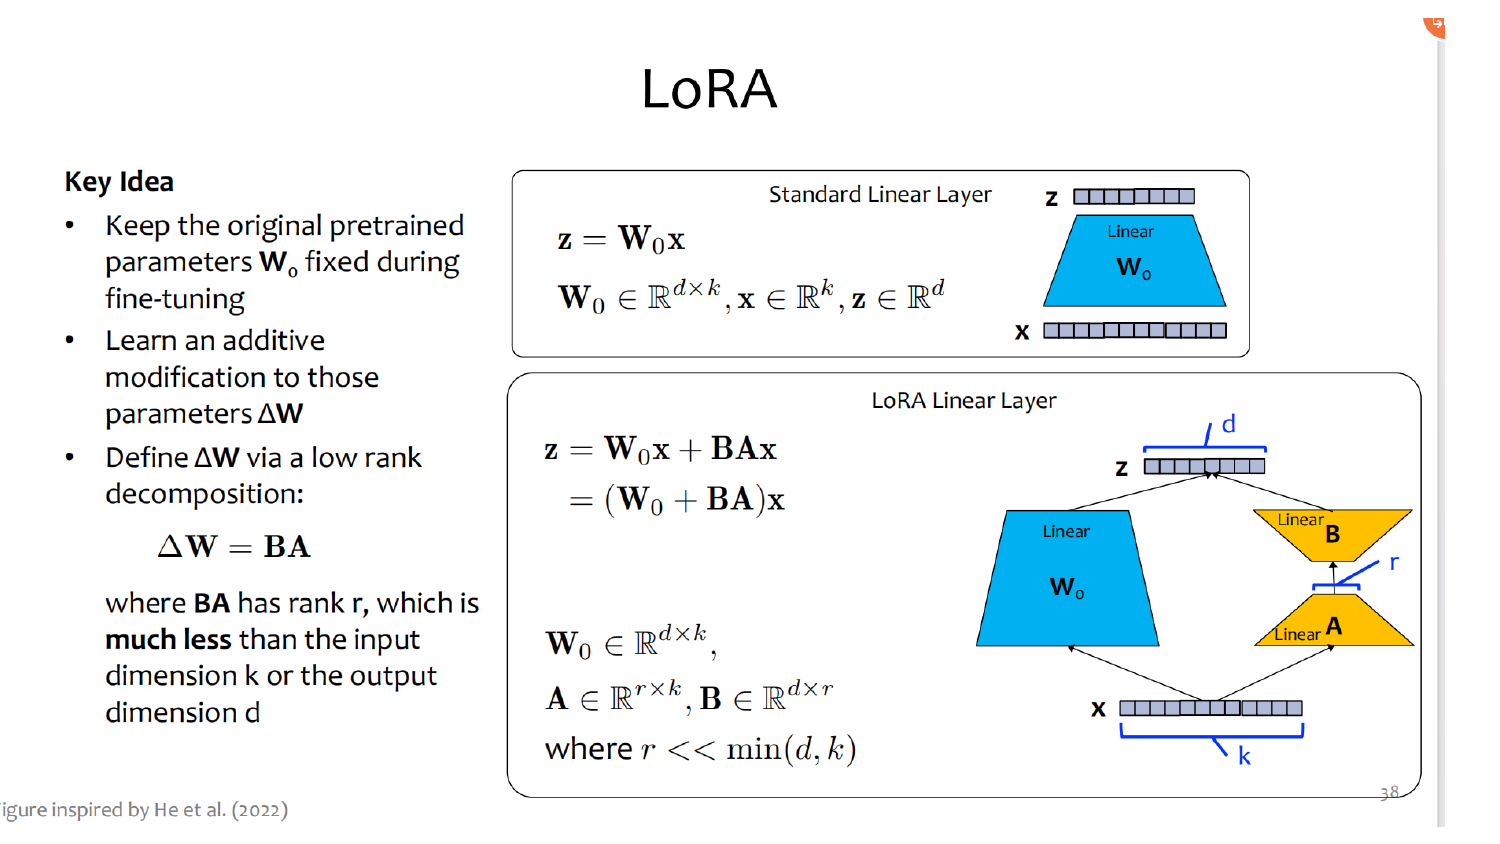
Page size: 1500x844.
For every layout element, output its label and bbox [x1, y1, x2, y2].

list [0, 18, 1445, 827]
